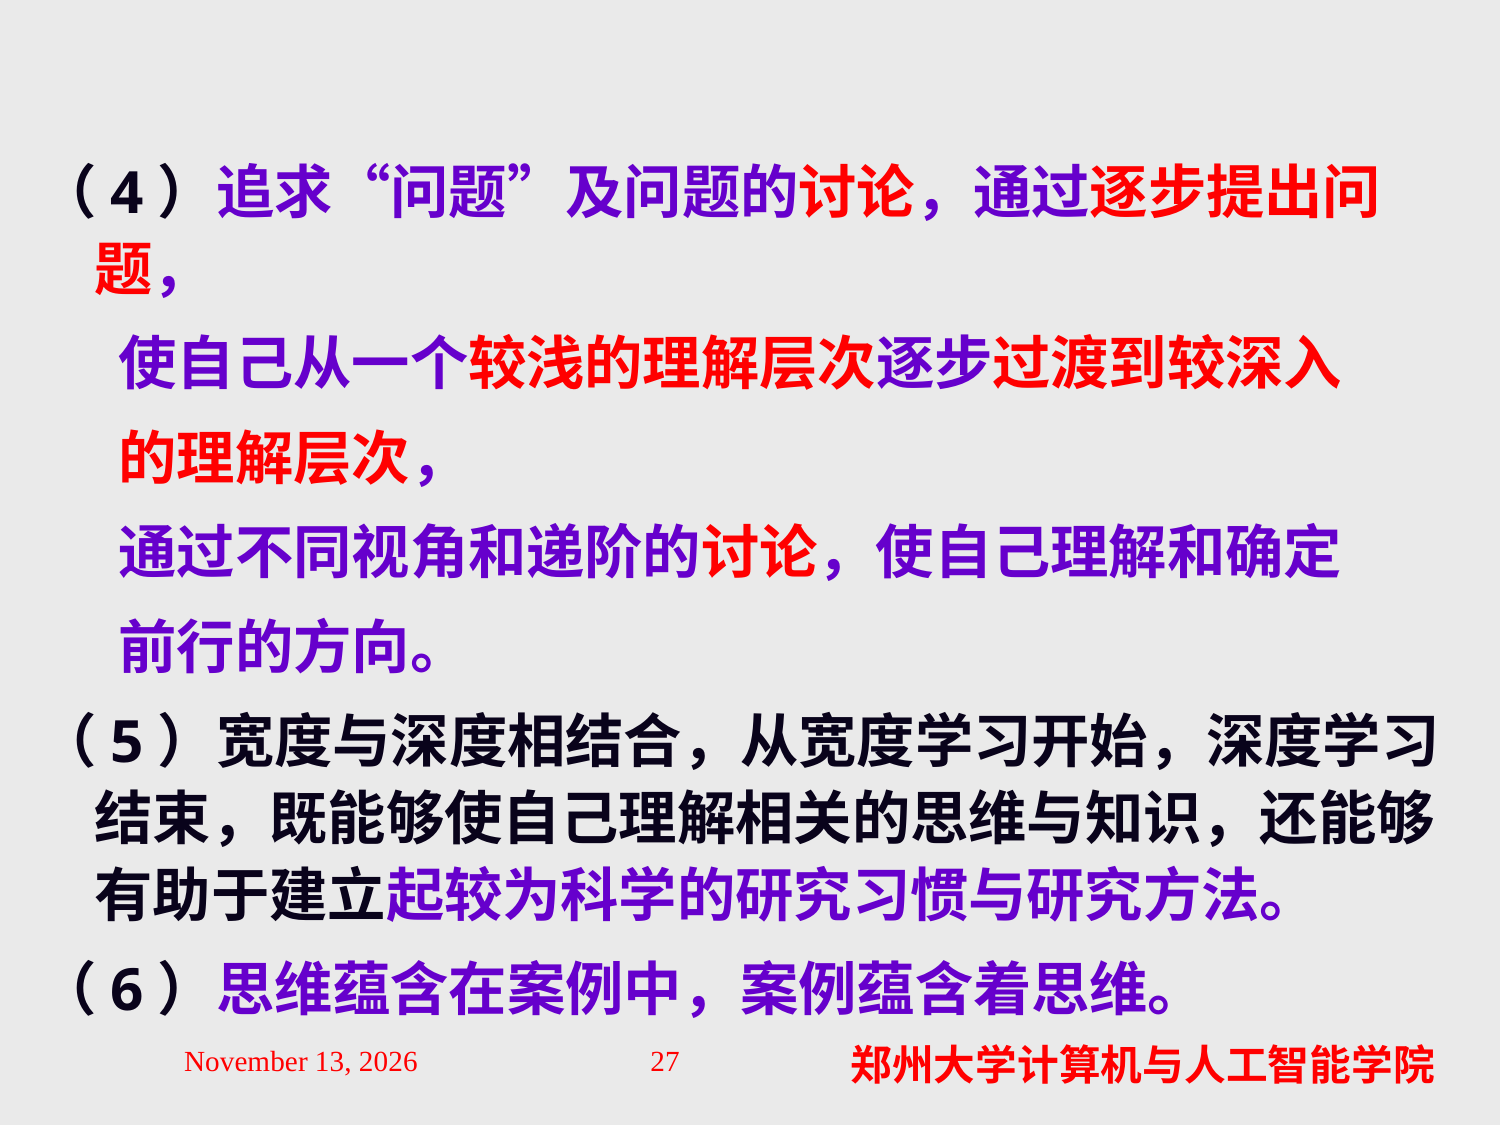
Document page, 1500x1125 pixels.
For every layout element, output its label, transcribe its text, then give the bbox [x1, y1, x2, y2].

list （4）追求“问题”及问题的讨论，通过逐步提出问题， 使自己从一个较浅的理解层次逐步过渡到较深入 的理解层次， 通过不同视角和递阶的讨论，使自己理解和确定 前行的方向。 （5）宽度与深度相结合，从宽度学习开始，深度学习结束，既能够使自己理解相关的思维与知识，还能够有助于建立起较为科学的研究习惯与研究方法。 （6）思维蕴含在案例中，案例蕴含着思维。 [23, 140, 1471, 987]
